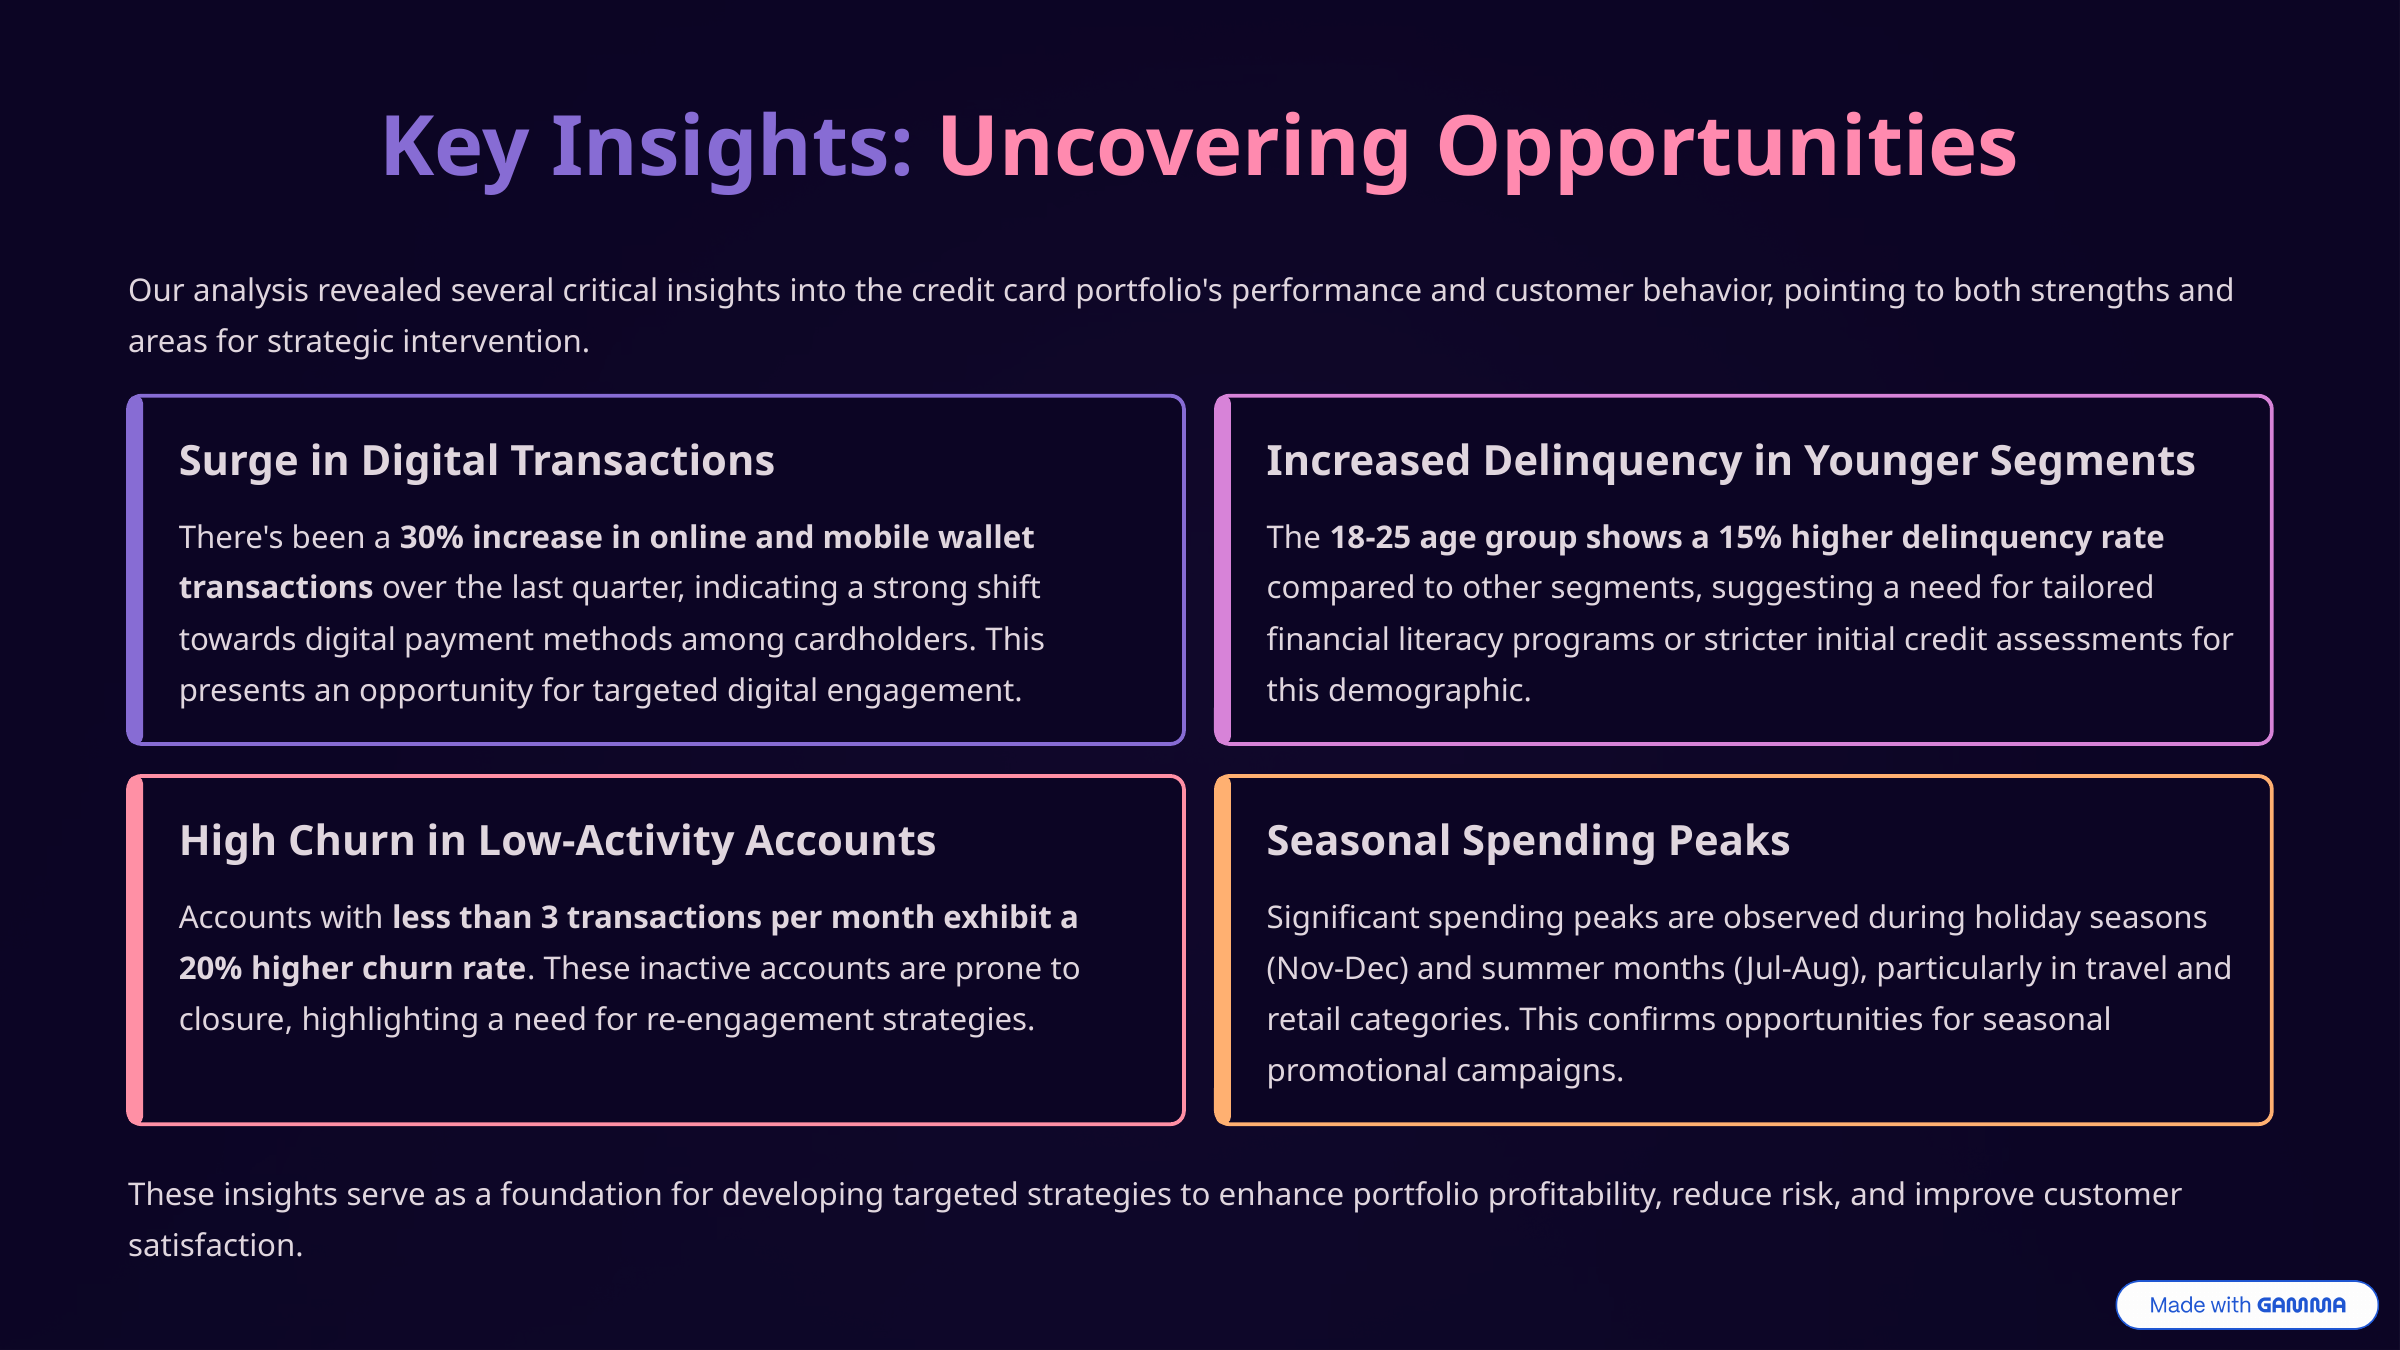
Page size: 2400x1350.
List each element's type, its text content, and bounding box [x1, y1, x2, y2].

text_box These insights serve as a foundation for developing targeted strategies to enhance portfolio profitability, reduce risk, and improve customer satisfaction. [128, 1160, 2272, 1263]
text_box Accounts with less than 3 transactions per month exhibit a 20% higher churn rate. These inactive accounts are prone to closure, highlighting a need for re-engagement strategies. [178, 883, 1149, 1038]
text_box [1215, 775, 1231, 1125]
text_box [128, 775, 144, 1125]
text_box [1227, 775, 2272, 1125]
text_box Surge in Digital Transactions [178, 431, 740, 484]
text_box [128, 395, 144, 744]
text_box There's been a 30% increase in online and mobile wallet transactions over the last quarter, indicating a strong shift towards digital payment methods among cardholders. This presents an opportunity for targeted digital engagement. [178, 503, 1149, 709]
text_box Key Insights: Uncovering Opportunities [442, 88, 1958, 194]
text_box High Churn in Low-Activity Accounts [178, 811, 897, 865]
text_box [139, 395, 1184, 744]
picture [2106, 1271, 2389, 1339]
text_box Significant spending peaks are observed during holiday seasons (Nov-Dec) and summer months (Jul-Aug), particularly in travel and retail categories. This confirms opportunities for seasonal promotional campaigns. [1266, 883, 2237, 1089]
text_box [139, 775, 1184, 1125]
text_box Our analysis revealed several critical insights into the credit card portfolio's performance and customer behavior, pointing to both strengths and areas for strategic intervention. [128, 257, 2272, 360]
text_box [1226, 395, 2272, 744]
text_box Increased Delinquency in Younger Segments [1266, 431, 2125, 484]
text_box The 18-25 age group shows a 15% higher delinquency rate compared to other segments, suggesting a need for tailored financial literacy programs or stricter initial credit assessments for this demographic. [1266, 503, 2237, 709]
text_box Seasonal Spending Peaks [1266, 811, 1750, 865]
text_box [1215, 395, 1231, 744]
